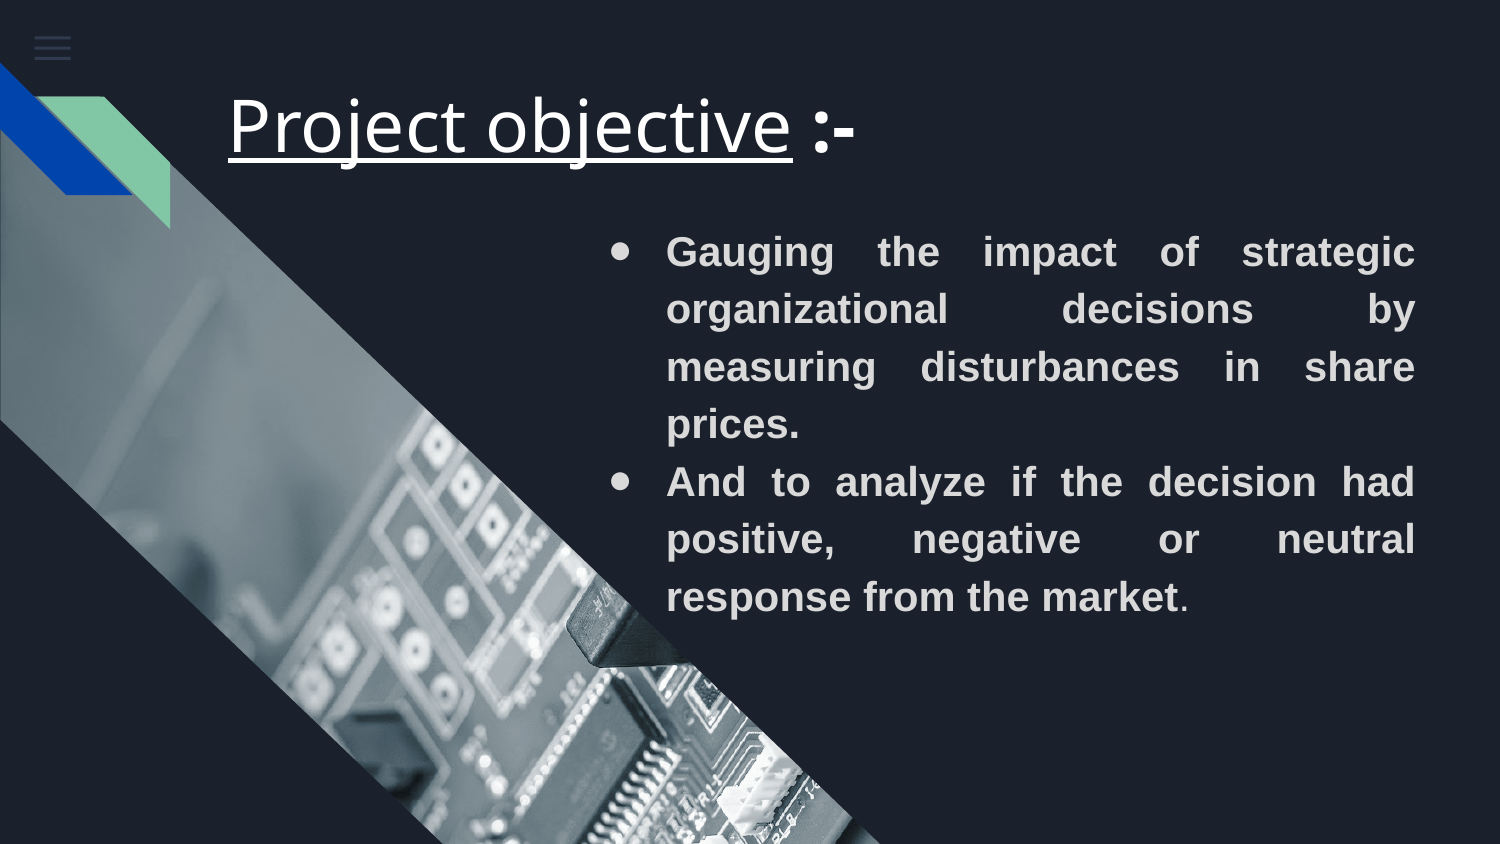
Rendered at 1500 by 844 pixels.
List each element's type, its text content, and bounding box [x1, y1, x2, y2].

picture [0, 97, 880, 844]
list Gauging the impact of strategic organizational decisions by measuring disturbances in share prices. And to analyze if the decision had positive, negative or neutral response from the market. [575, 202, 1431, 802]
title Project objective :- [212, 64, 1368, 215]
